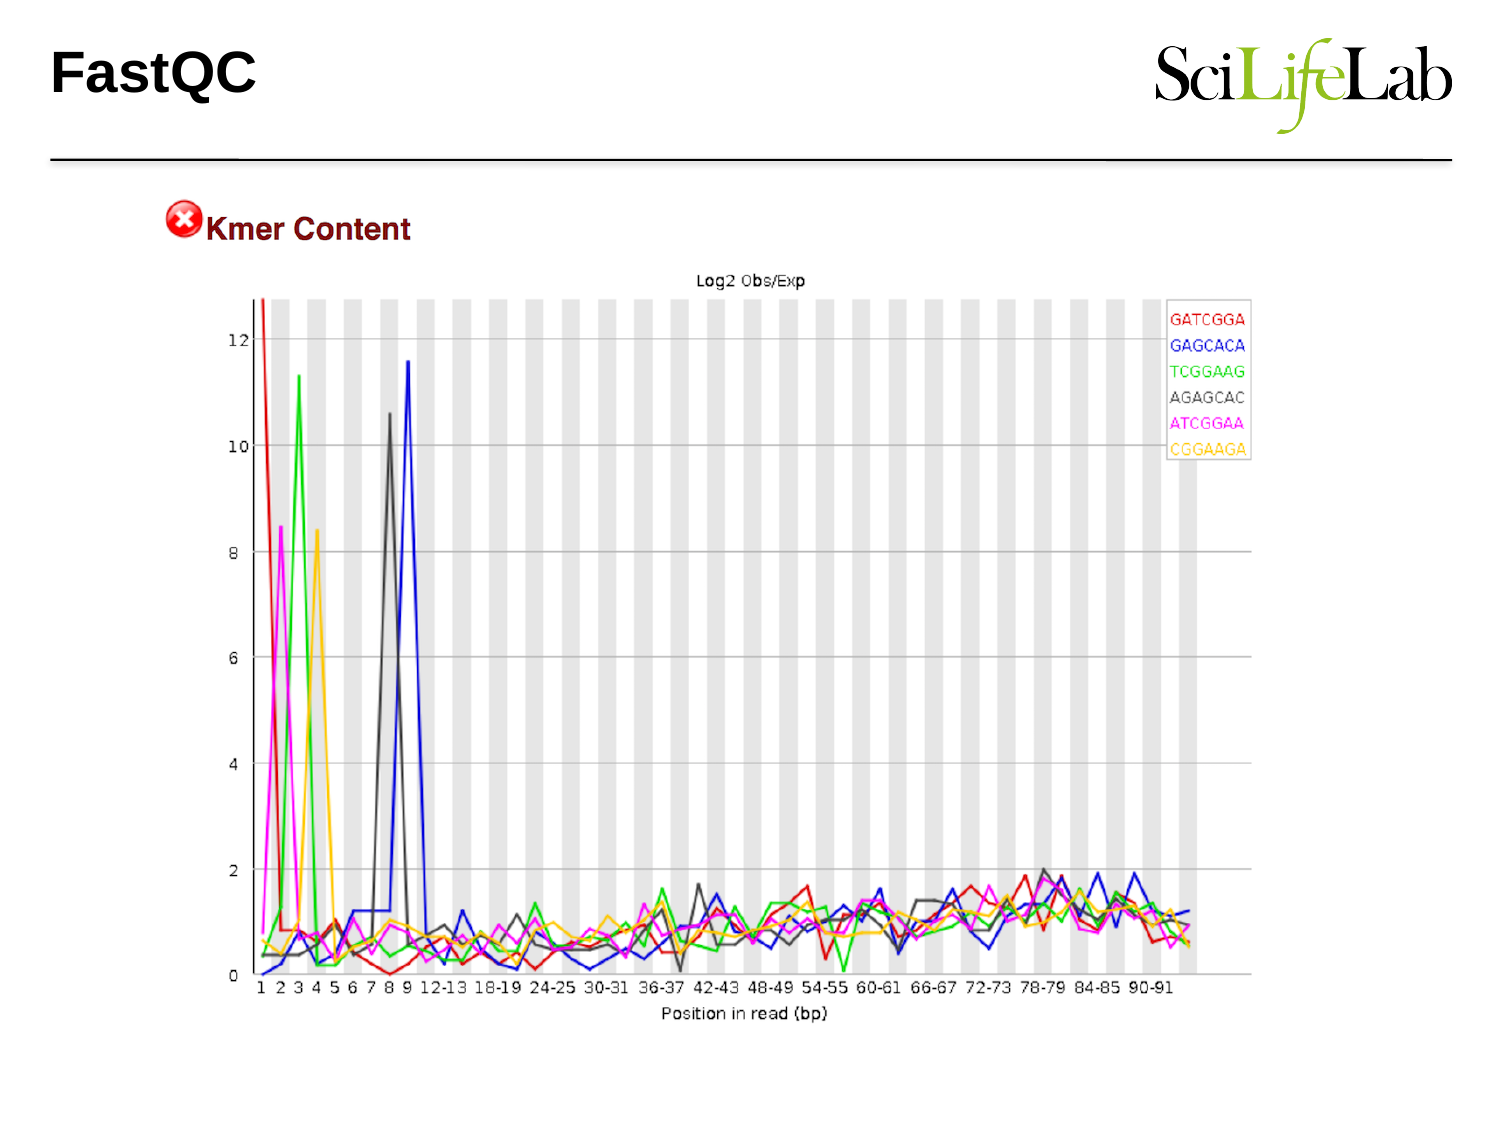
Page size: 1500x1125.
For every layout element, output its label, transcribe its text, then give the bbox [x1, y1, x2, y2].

title FastQC [50, 34, 1452, 139]
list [50, 192, 1453, 1042]
